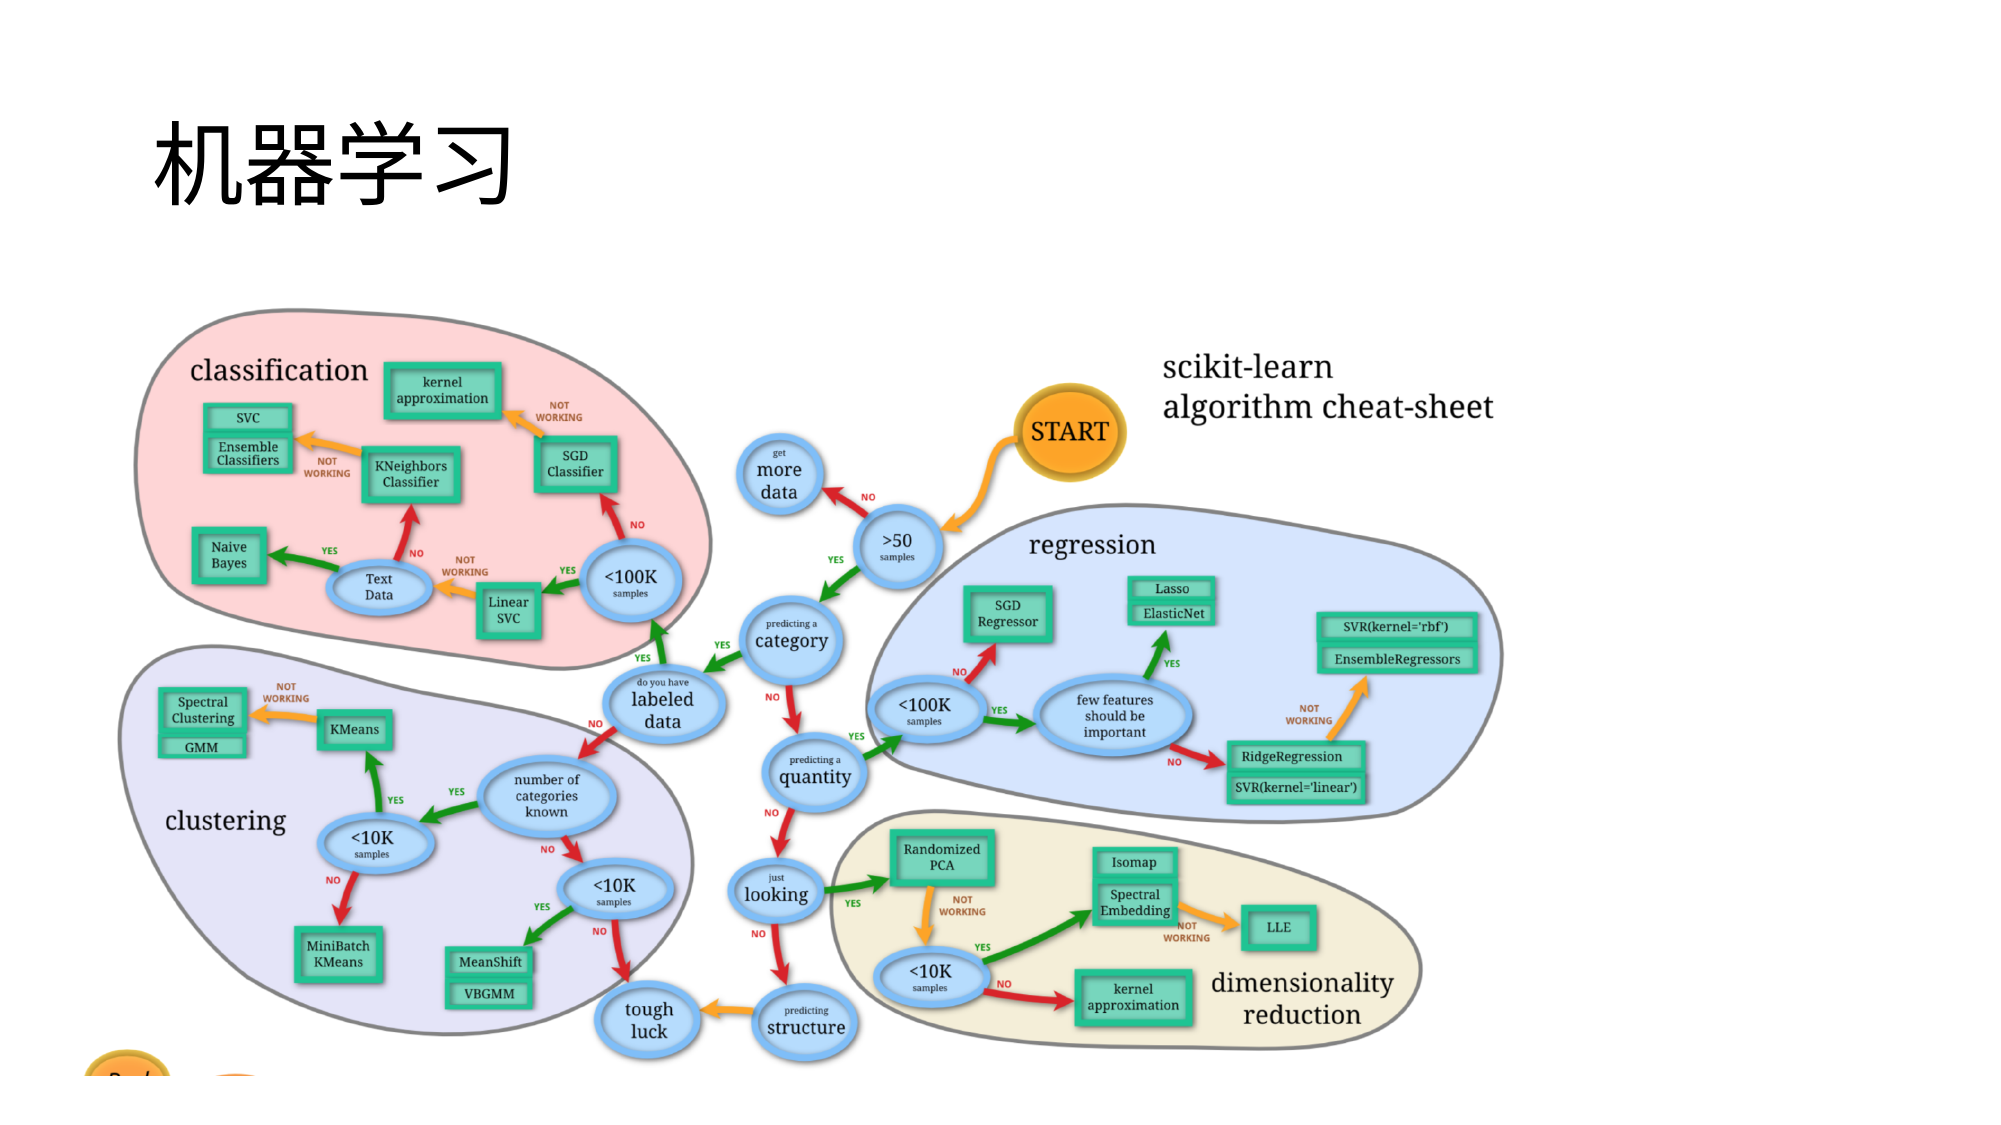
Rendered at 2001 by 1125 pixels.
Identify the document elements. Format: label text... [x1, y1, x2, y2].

picture [37, 299, 1537, 1077]
title 机器学习 [137, 59, 1863, 278]
